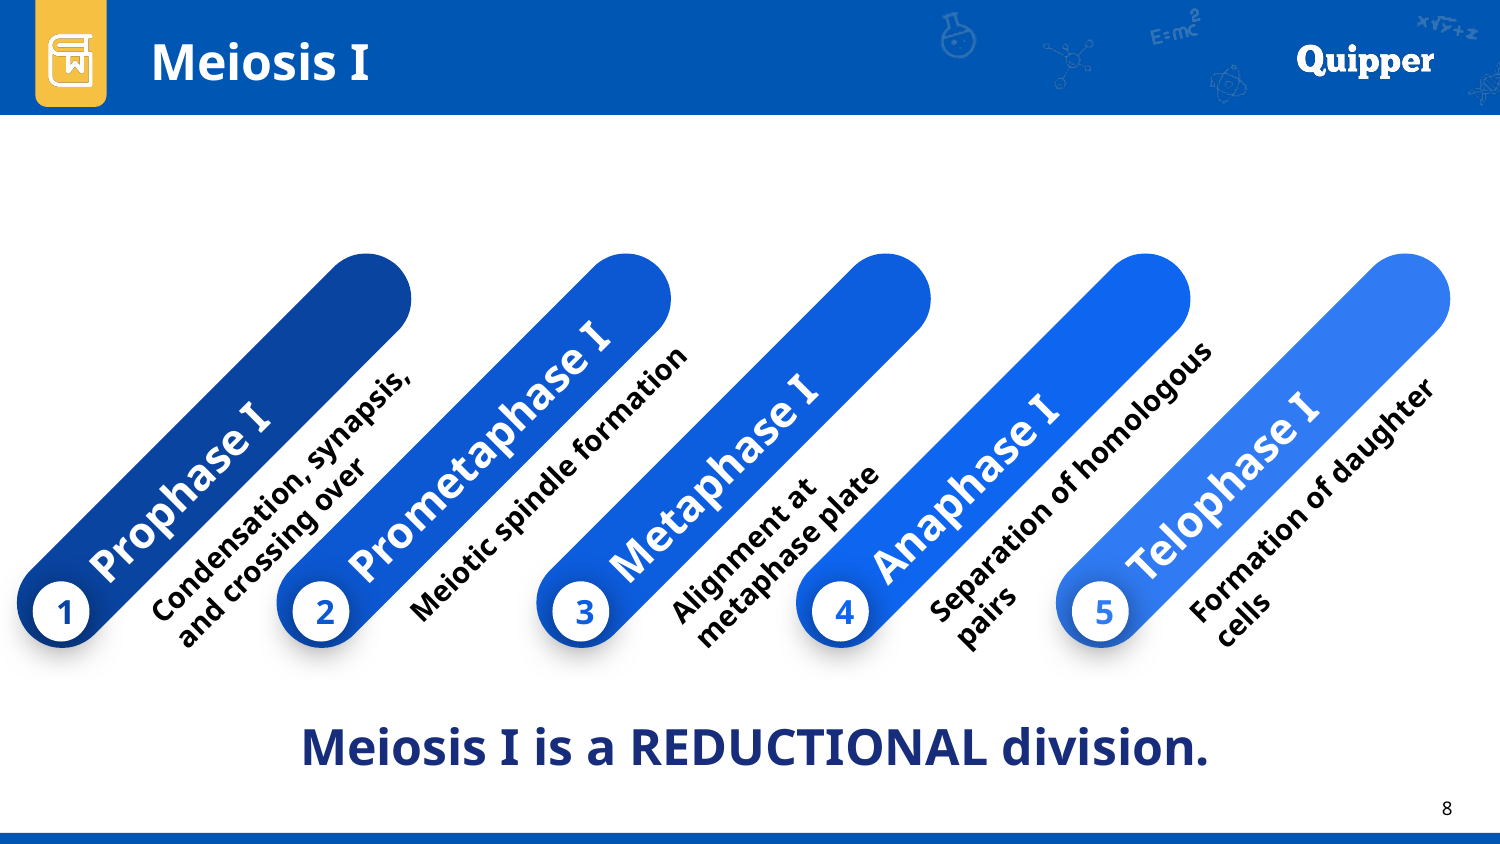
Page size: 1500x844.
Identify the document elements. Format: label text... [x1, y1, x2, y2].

picture [48, 34, 93, 87]
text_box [0, 223, 454, 679]
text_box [1255, 223, 1493, 679]
text_box Meiosis I is a REDUCTIONAL division. [59, 691, 1464, 790]
slide_number 8 [1402, 777, 1493, 842]
text_box Meiosis I [135, 14, 1219, 101]
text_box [976, 223, 1253, 679]
picture [1297, 44, 1434, 79]
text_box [728, 223, 973, 679]
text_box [454, 223, 727, 679]
